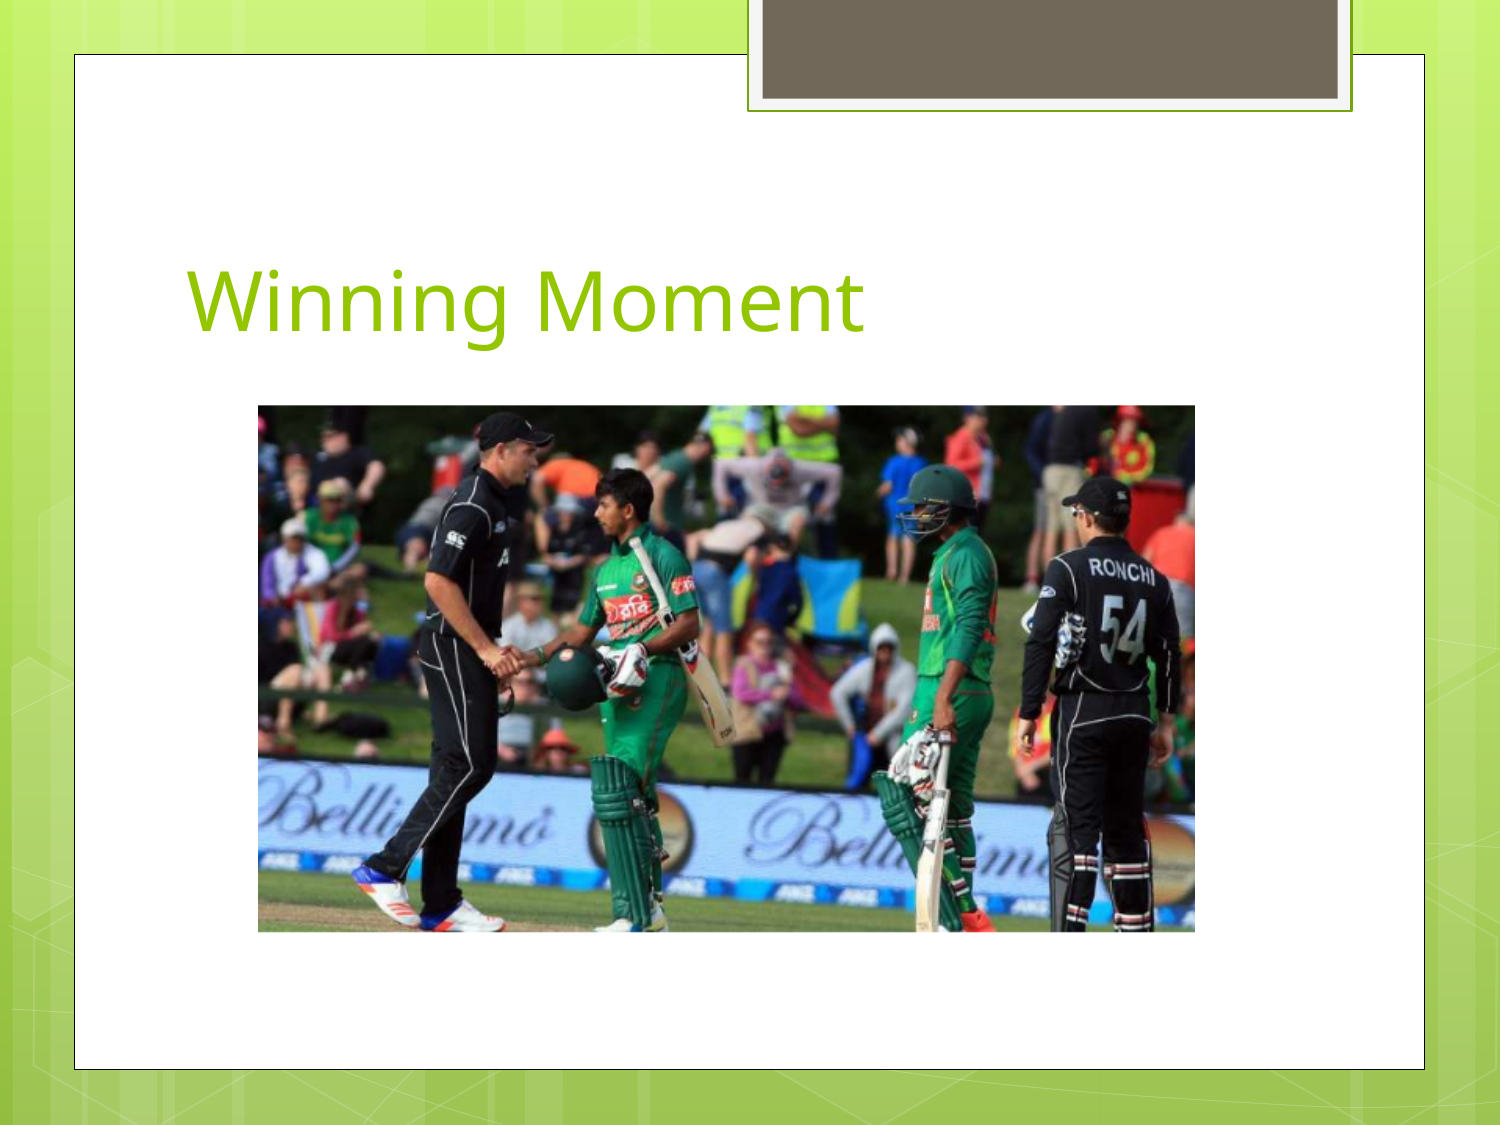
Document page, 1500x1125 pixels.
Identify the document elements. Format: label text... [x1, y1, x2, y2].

title Winning Moment [171, 168, 1324, 357]
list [258, 403, 1196, 935]
